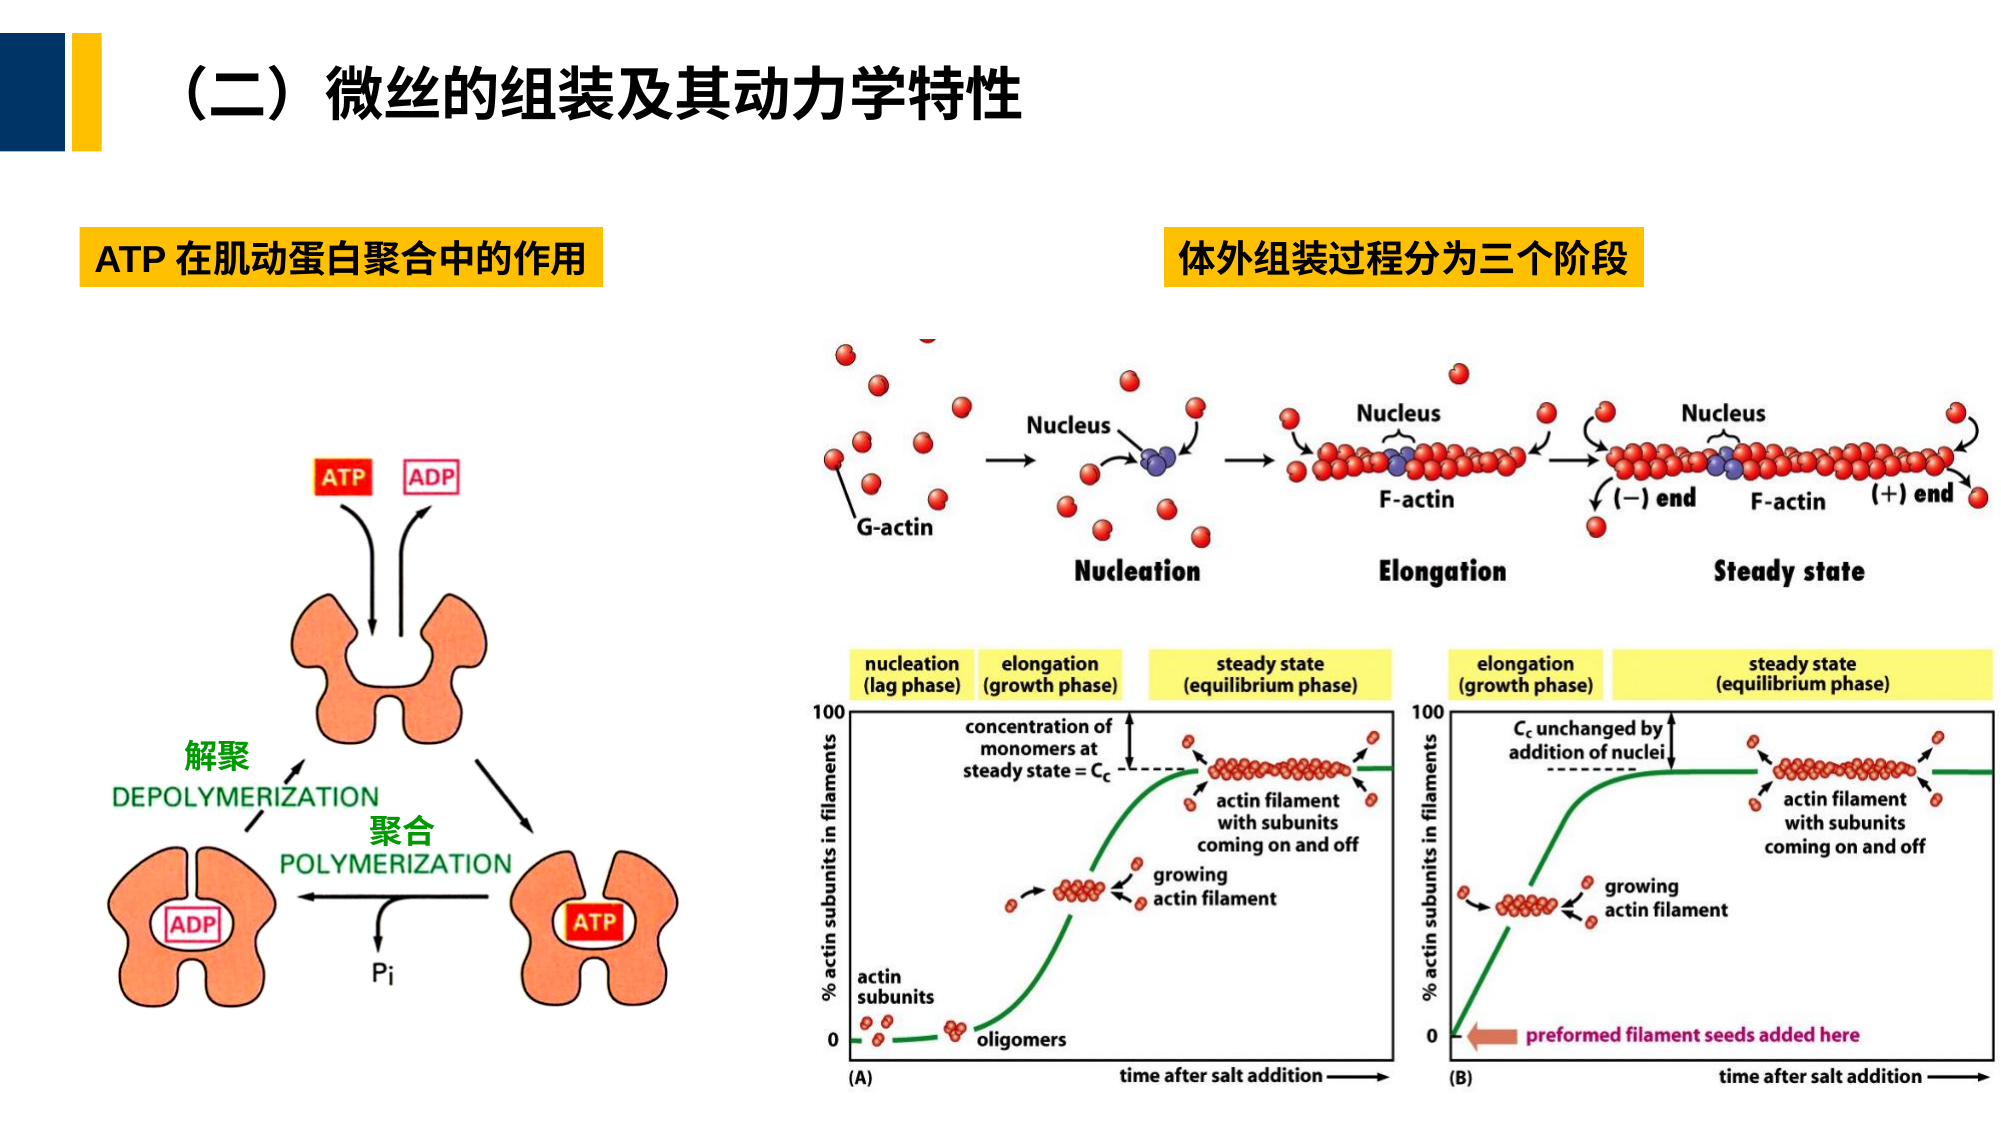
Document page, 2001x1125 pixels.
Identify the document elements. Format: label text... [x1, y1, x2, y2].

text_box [807, 339, 2000, 1107]
text_box ATP在肌动蛋白聚合中的作用 [79, 227, 603, 287]
title （二）微丝的组装及其动力学特性 [135, 33, 1950, 152]
text_box 体外组装过程分为三个阶段 [1164, 227, 1644, 287]
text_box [90, 444, 699, 1024]
